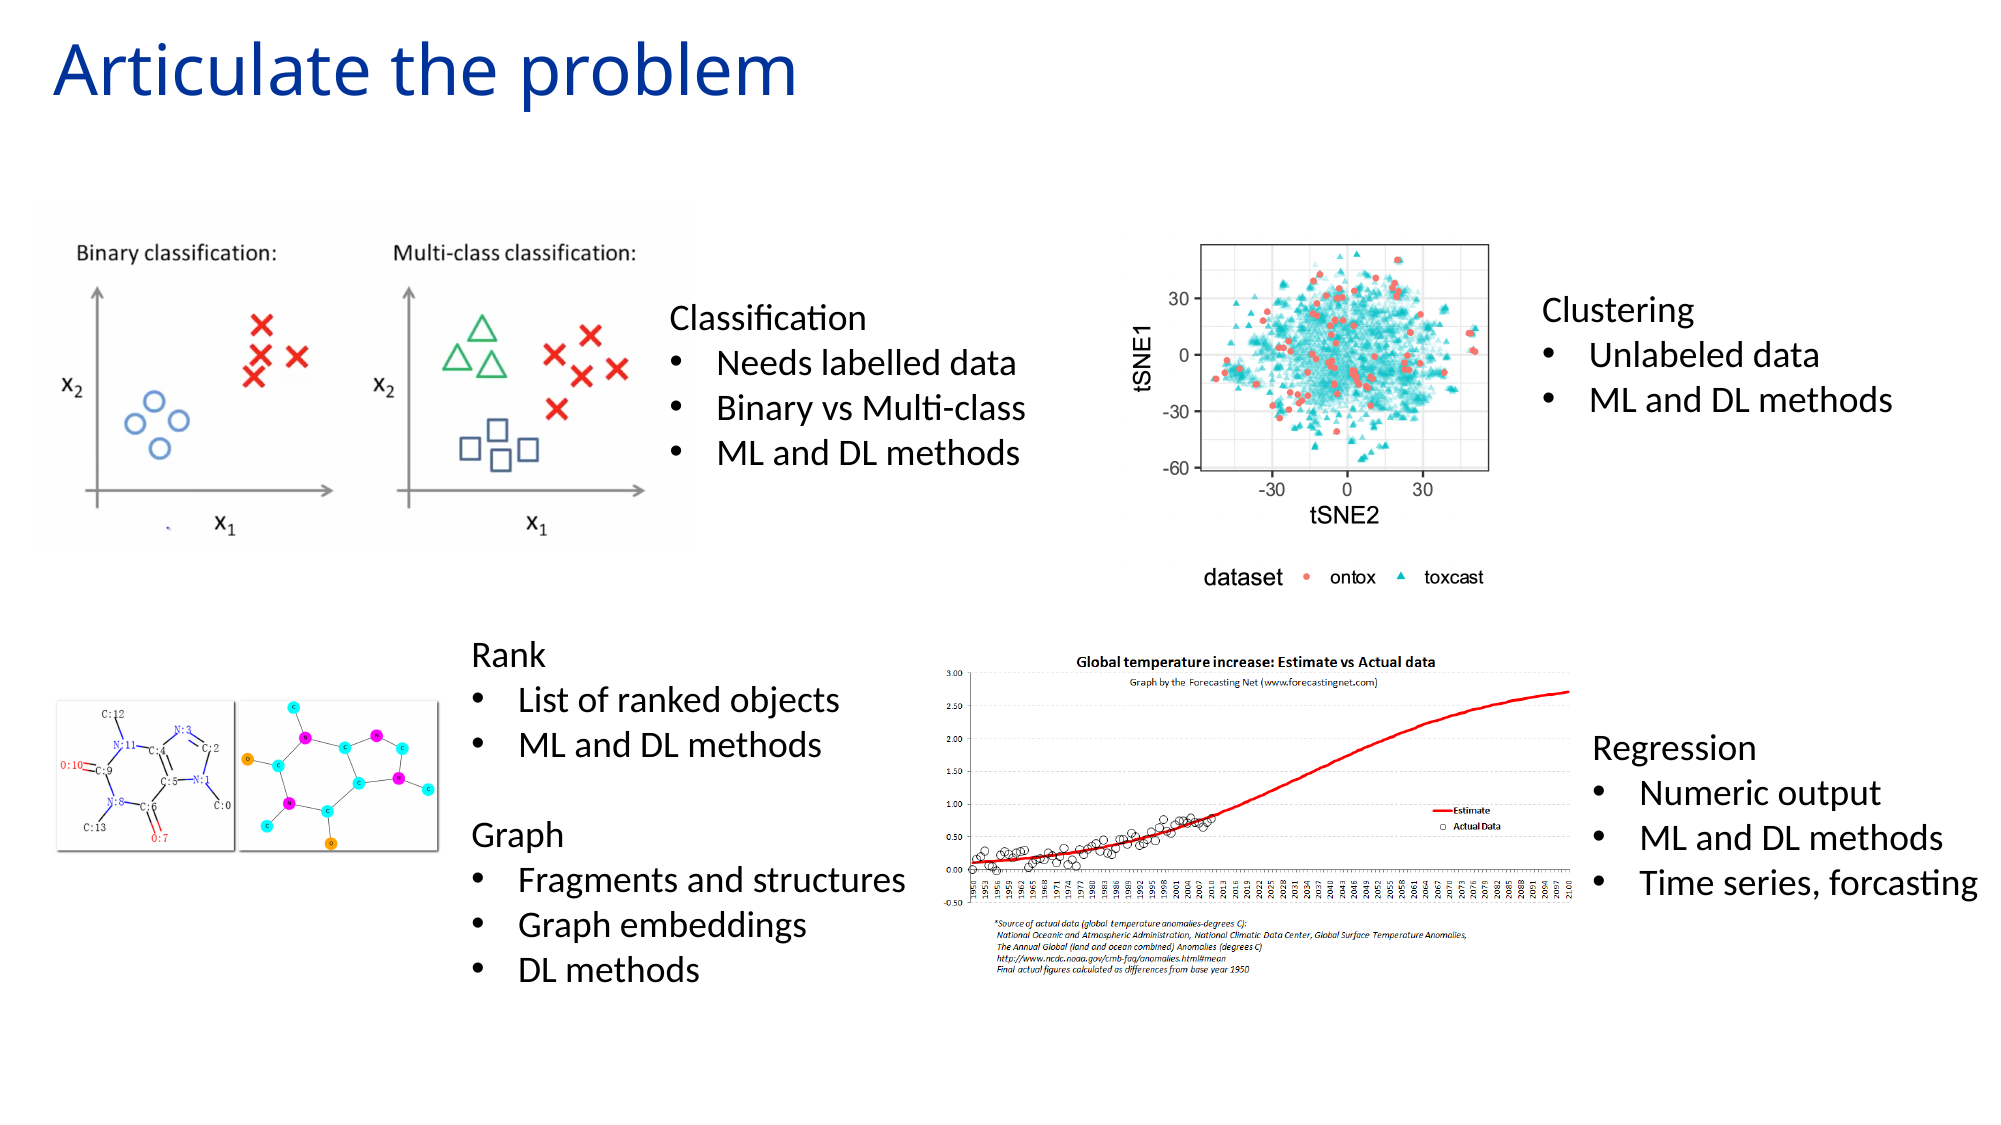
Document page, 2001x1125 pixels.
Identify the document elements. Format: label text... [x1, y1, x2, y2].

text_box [53, 622, 925, 1048]
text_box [1121, 232, 1911, 612]
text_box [931, 649, 1996, 979]
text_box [38, 200, 1044, 551]
title Articulate the problem [38, 27, 1764, 119]
